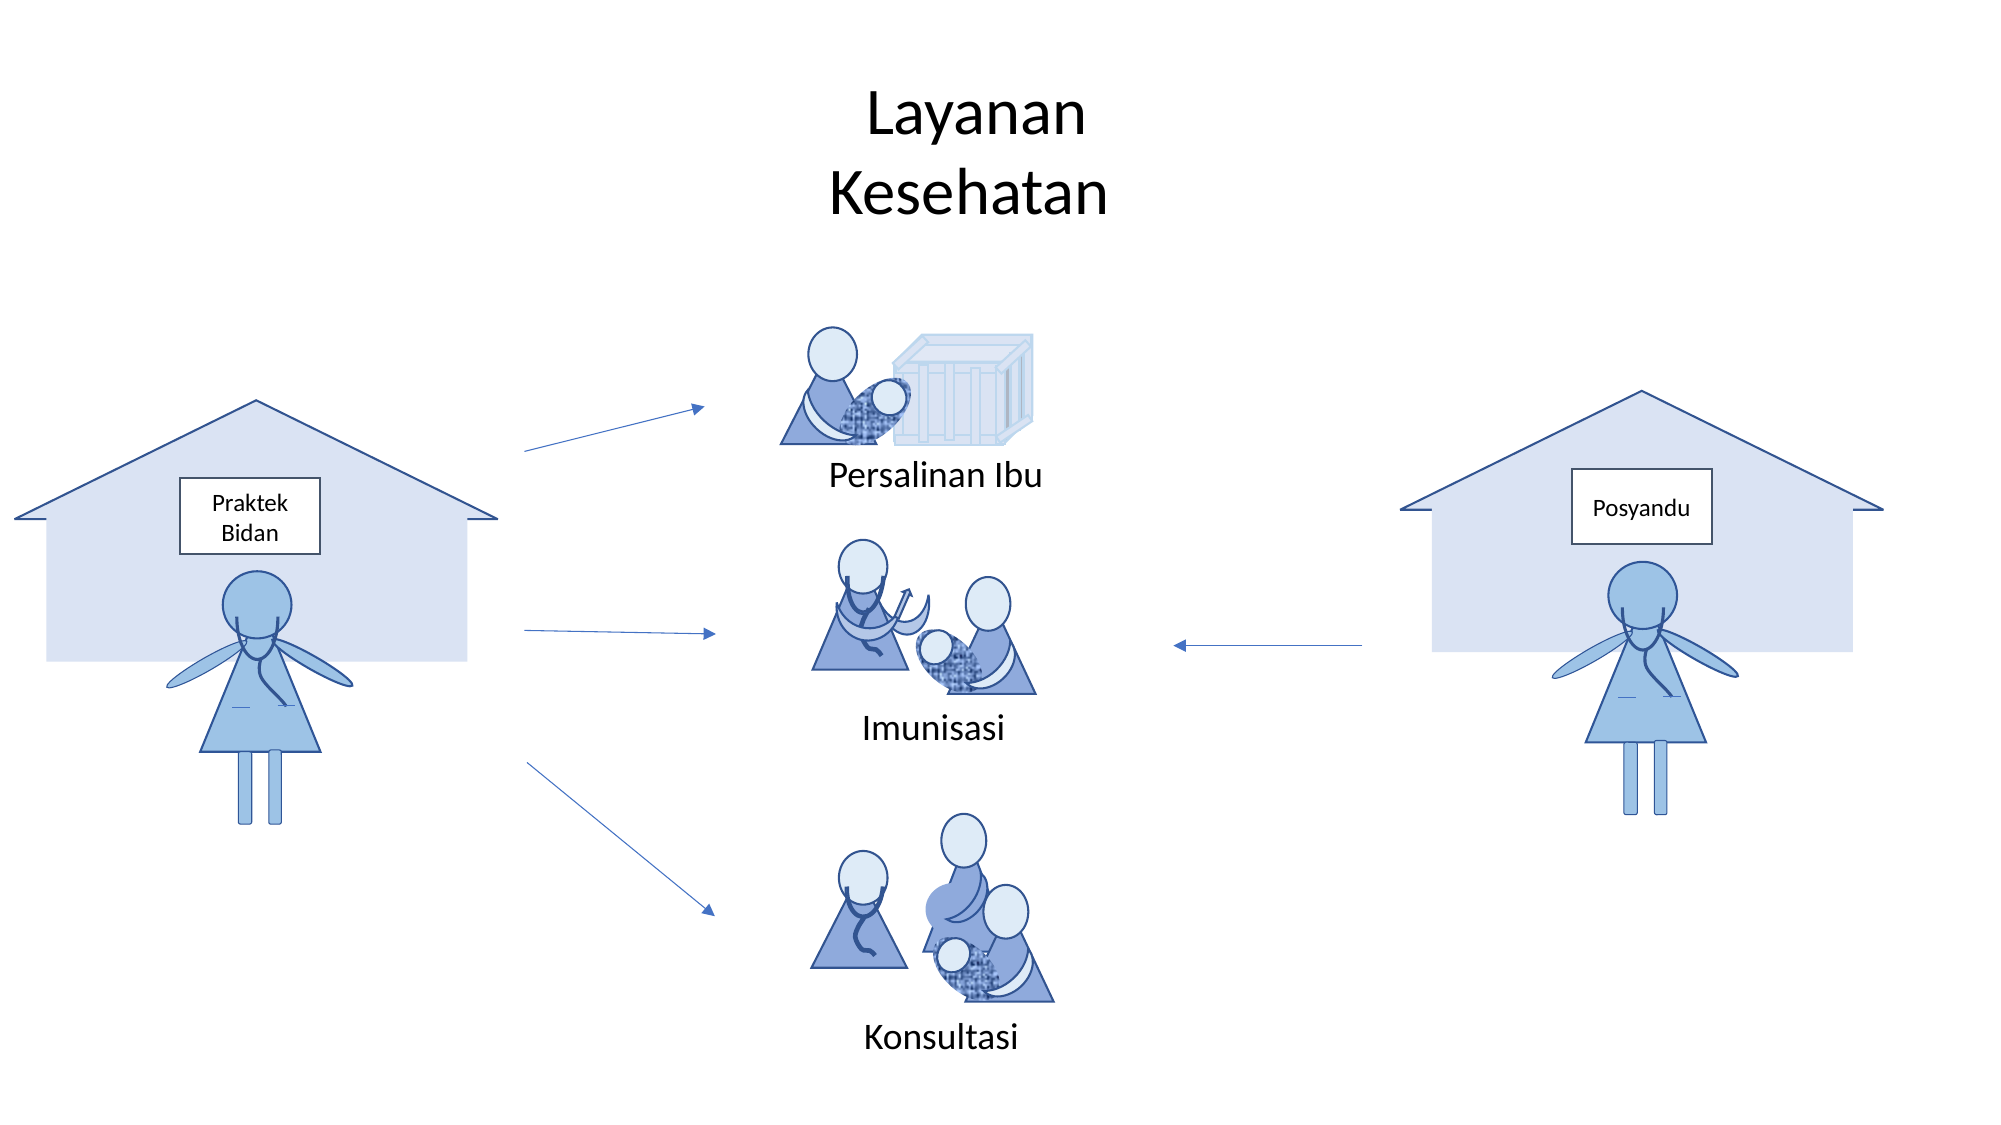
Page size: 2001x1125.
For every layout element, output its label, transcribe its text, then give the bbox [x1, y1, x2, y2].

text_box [524, 630, 717, 635]
text_box Layanan Kesehatan [785, 85, 1168, 210]
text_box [812, 536, 1036, 694]
text_box Konsultasi [817, 972, 1066, 1097]
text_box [14, 400, 498, 825]
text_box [524, 406, 705, 452]
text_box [811, 813, 1054, 1002]
text_box Persalinan Ibu [812, 409, 1061, 535]
text_box Imunisasi [809, 650, 1058, 800]
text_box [526, 762, 715, 917]
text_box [1400, 390, 1884, 815]
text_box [780, 327, 919, 445]
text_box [890, 334, 1034, 446]
